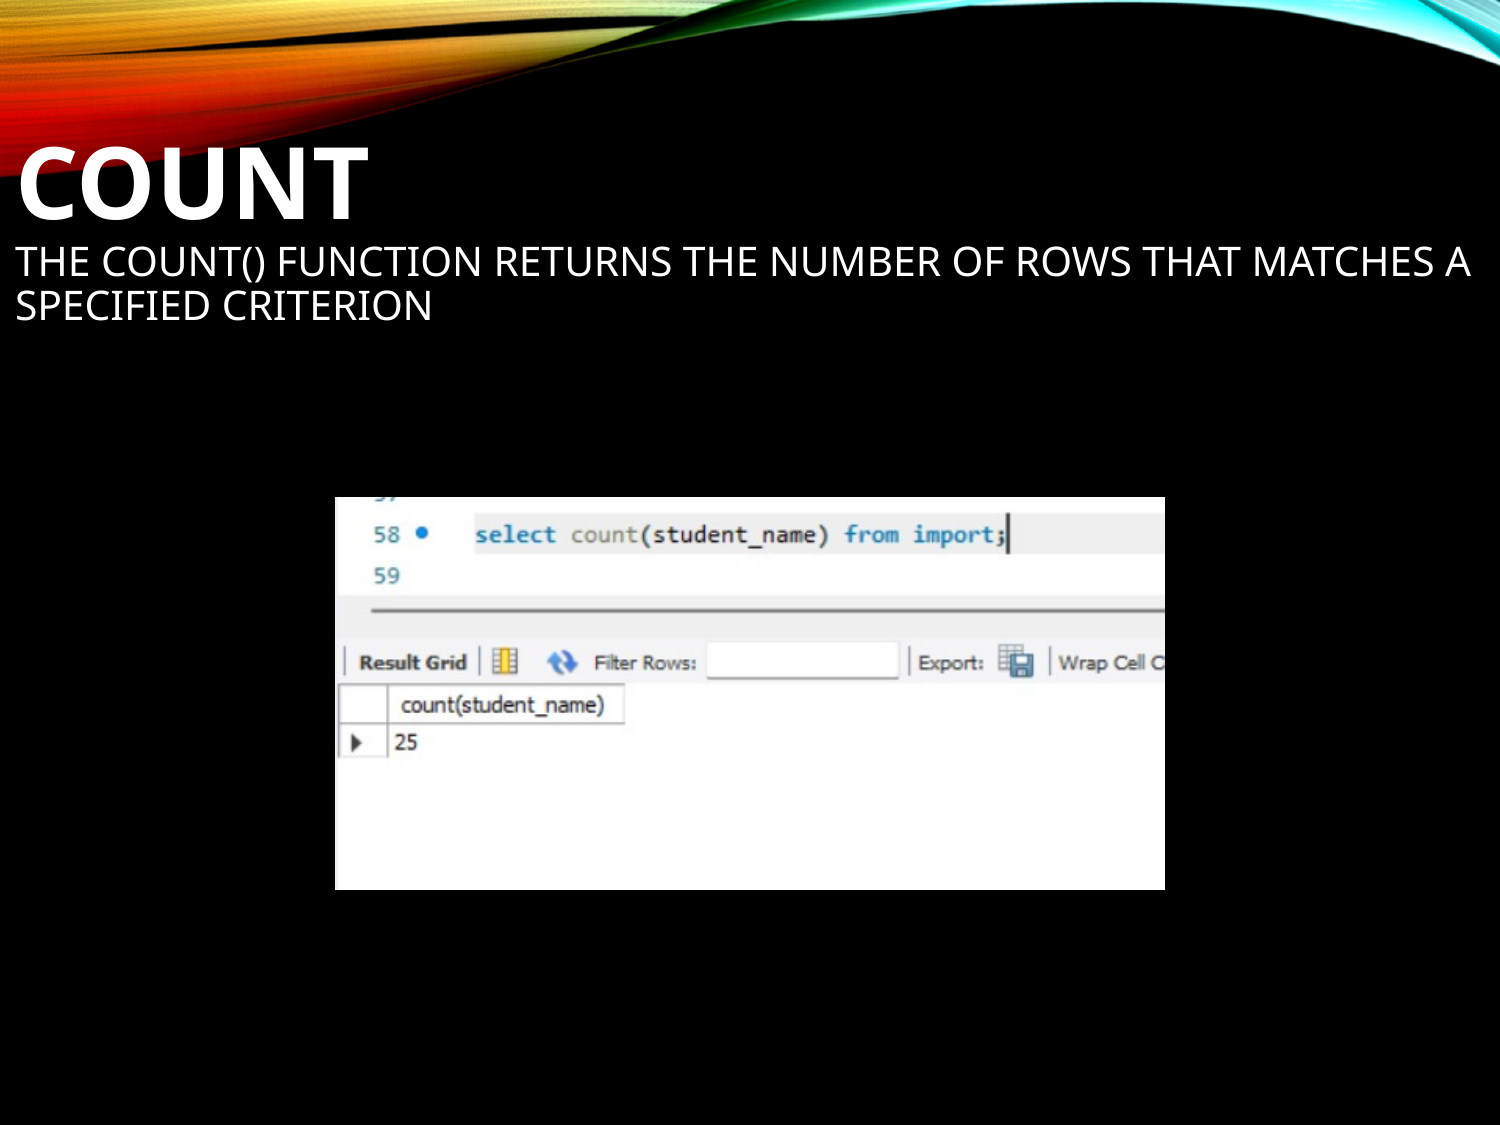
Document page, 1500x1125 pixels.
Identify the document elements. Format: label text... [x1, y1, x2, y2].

title Count The COUNT() function returns the number of rows that matches a specified criterion [0, 125, 1500, 338]
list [334, 497, 1166, 891]
picture [0, 0, 1500, 125]
